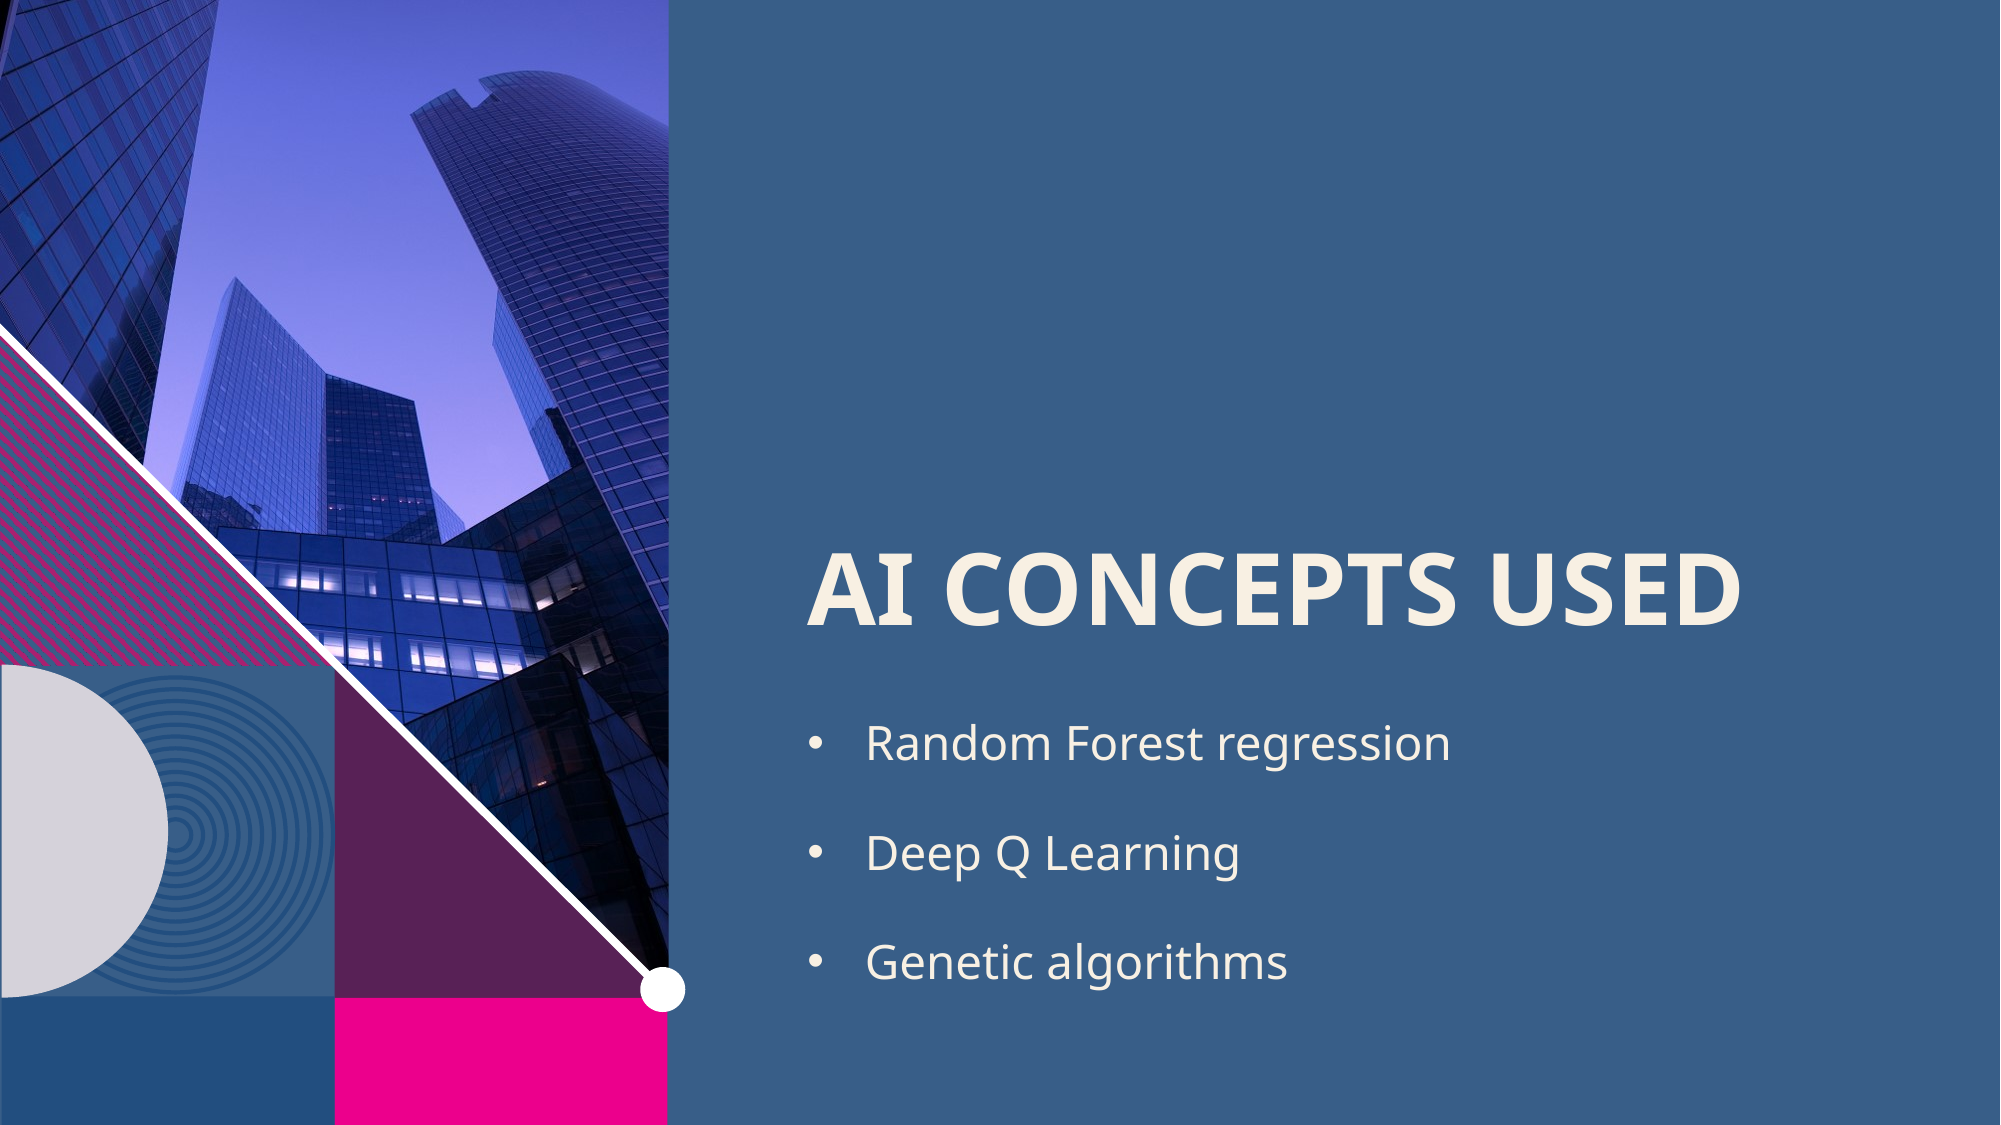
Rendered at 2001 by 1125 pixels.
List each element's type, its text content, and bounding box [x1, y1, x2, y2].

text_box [0, 313, 667, 994]
subtitle Random Forest regression Deep Q Learning Genetic algorithms [792, 677, 1875, 998]
title Ai concepts used [792, 89, 1875, 655]
text_box [642, 966, 687, 1014]
picture [0, 0, 669, 1001]
